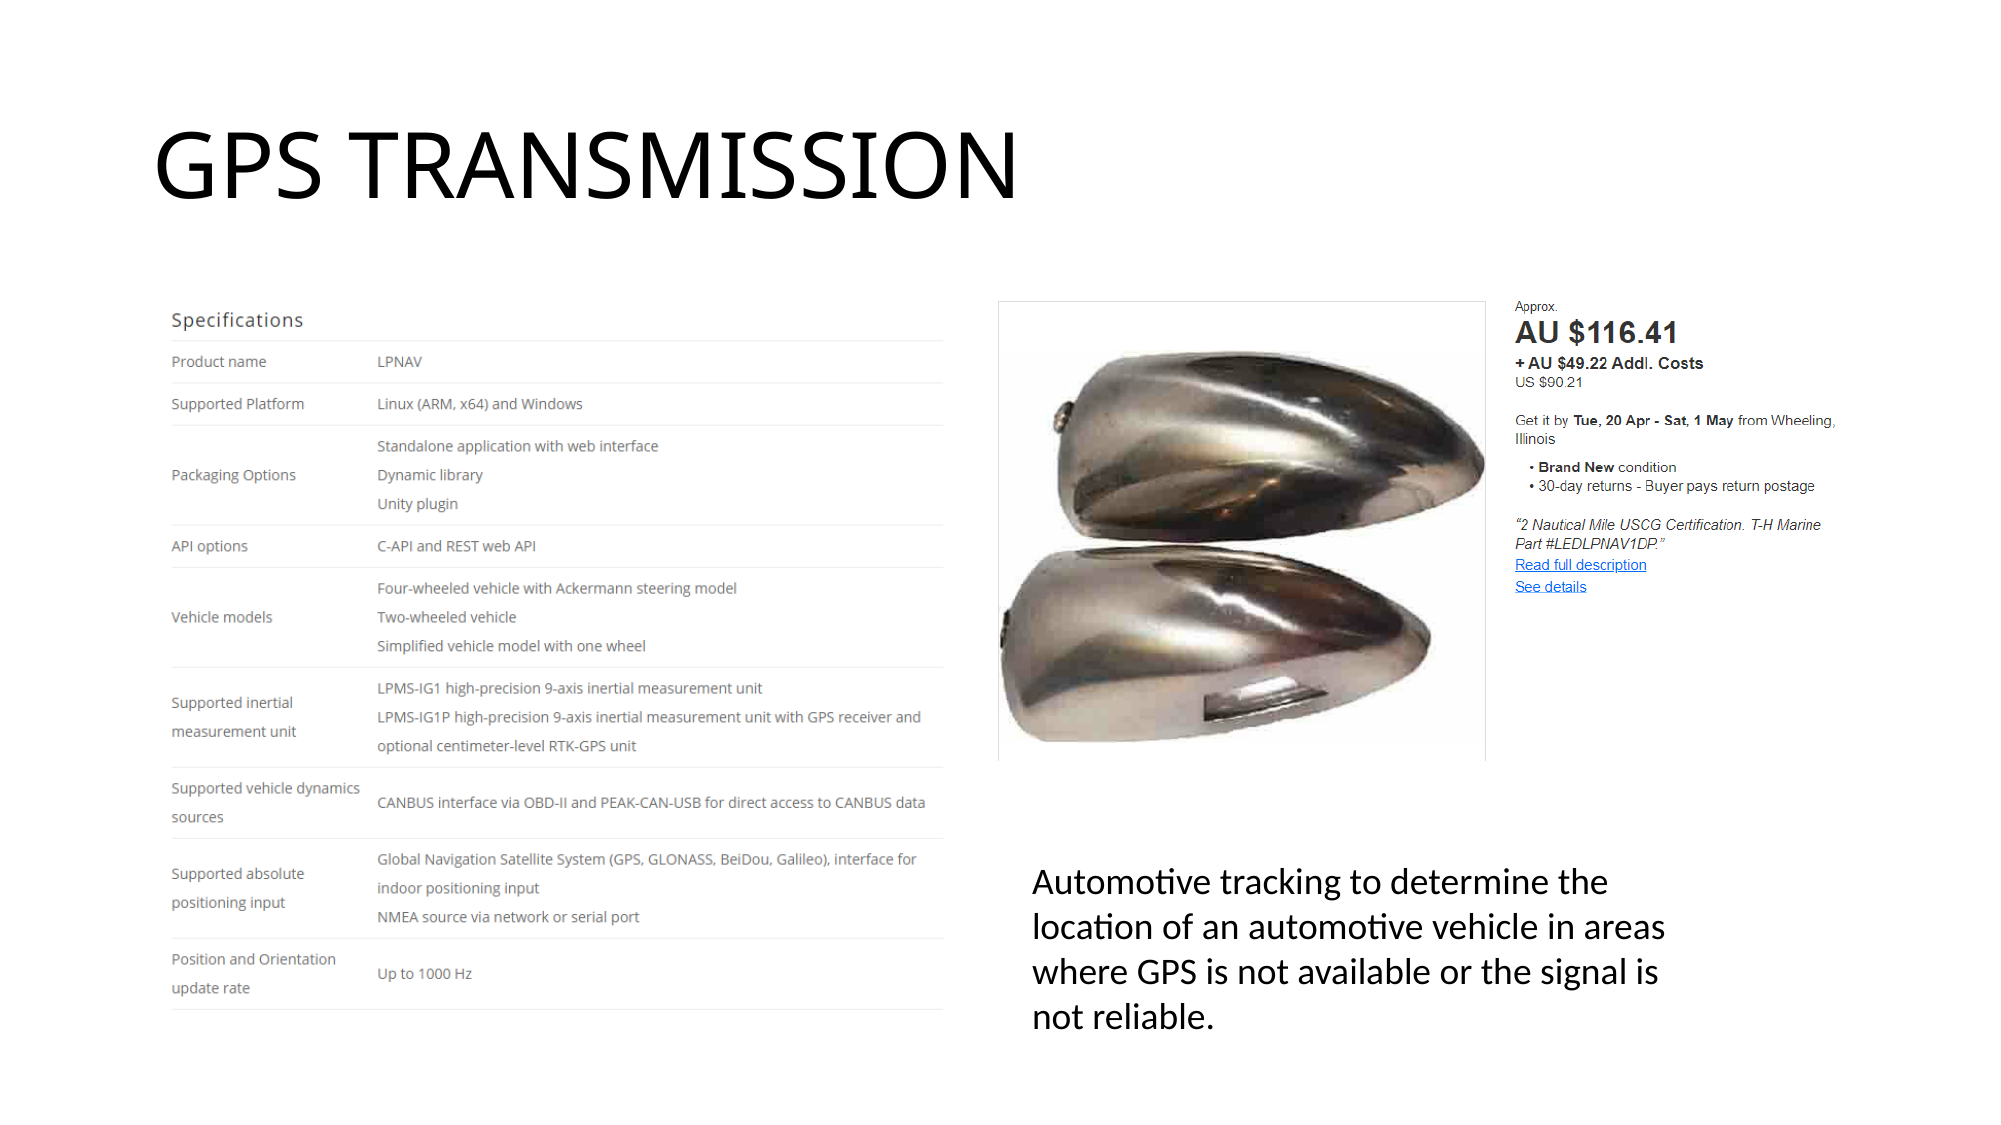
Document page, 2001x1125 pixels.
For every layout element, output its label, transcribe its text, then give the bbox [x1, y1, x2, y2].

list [998, 299, 1849, 761]
title GPS TRANSMISSION [137, 59, 1863, 278]
text_box Automotive tracking to determine the location of an automotive vehicle in areas where GPS is not available or the signal is not reliable. [1017, 849, 1730, 1045]
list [152, 299, 972, 1014]
